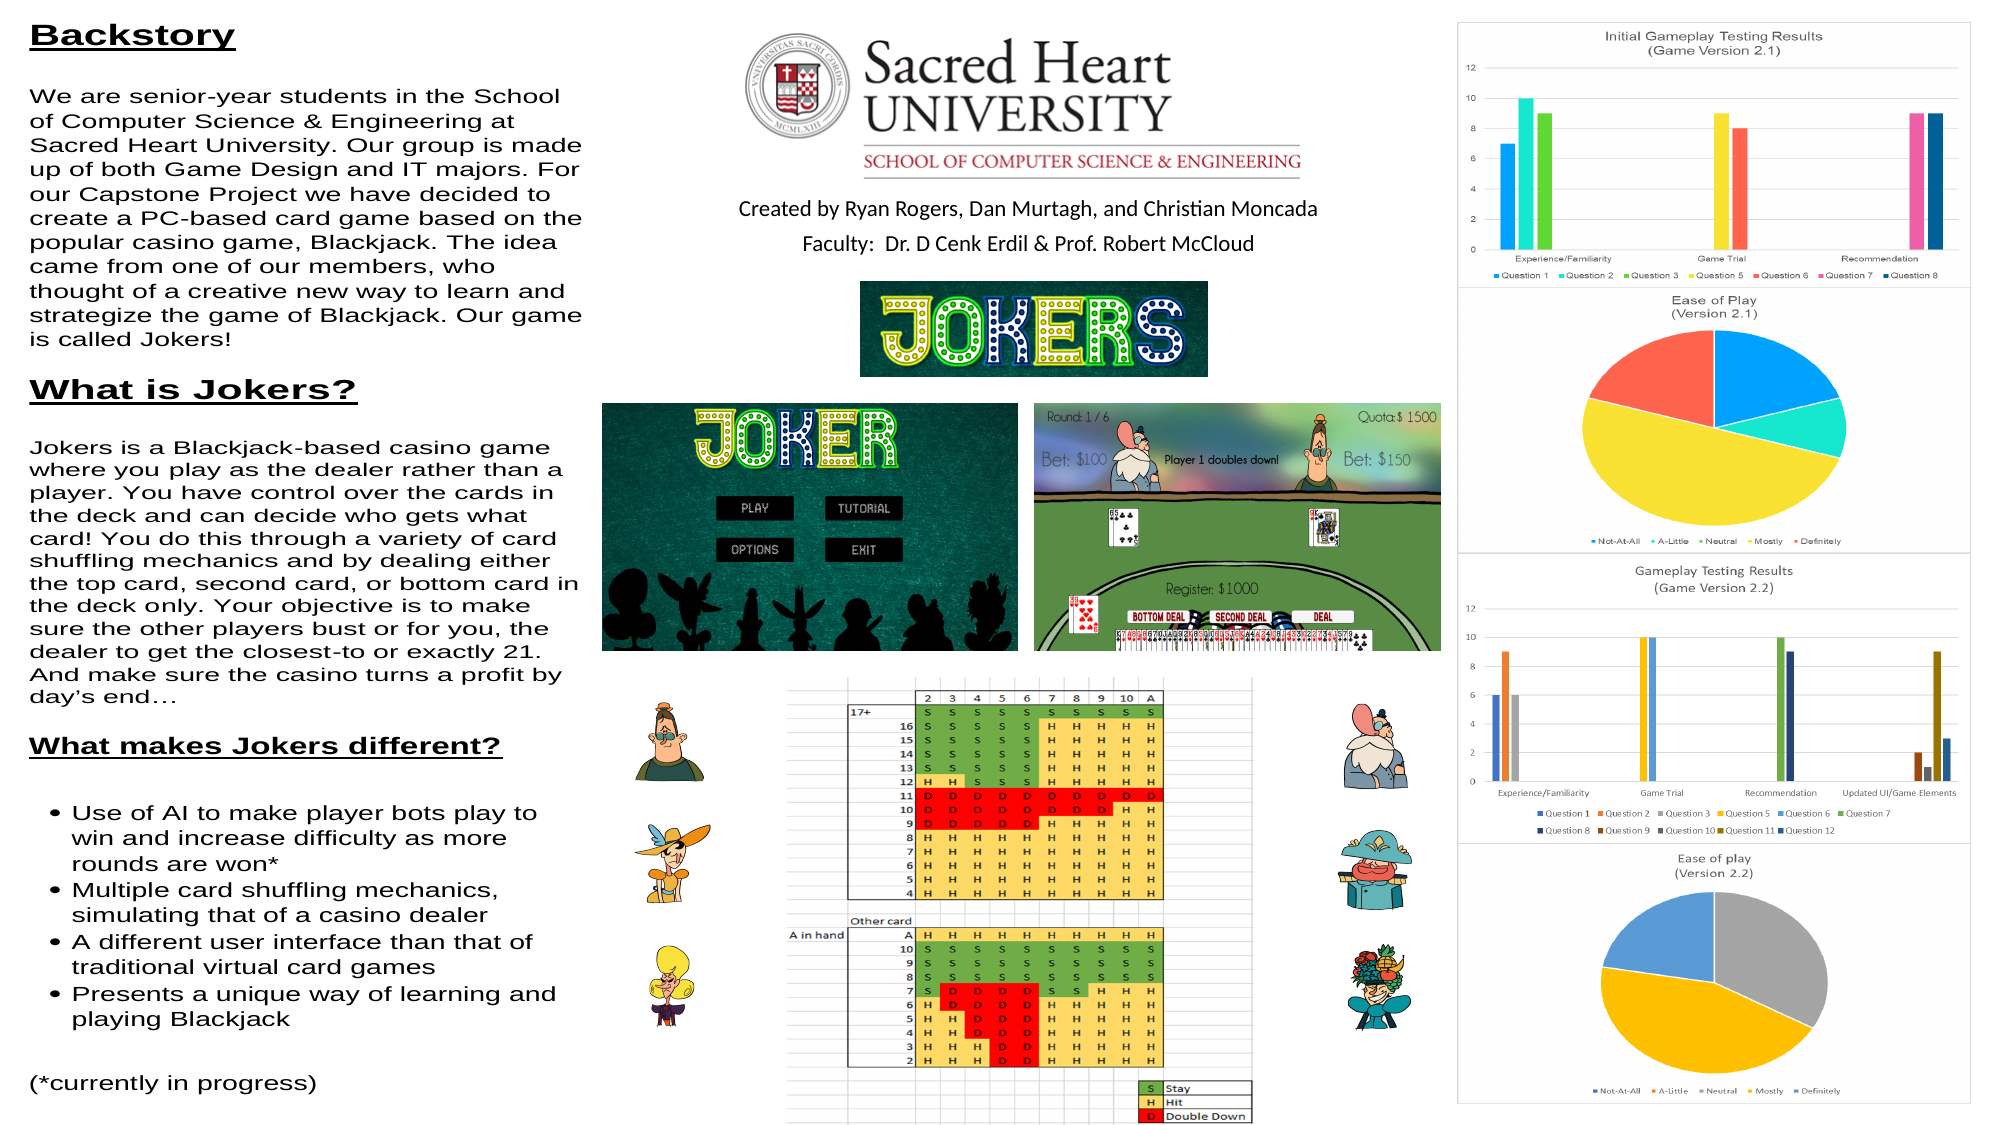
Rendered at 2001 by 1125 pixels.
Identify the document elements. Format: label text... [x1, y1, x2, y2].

picture [629, 941, 709, 1032]
picture [29, 373, 586, 716]
text_box Faculty: Dr. D Cenk Erdil & Prof. Robert McCloud [787, 221, 1408, 264]
picture [1330, 821, 1418, 914]
picture [1340, 941, 1418, 1032]
picture [602, 403, 1018, 651]
picture [29, 17, 586, 360]
picture [628, 698, 709, 786]
picture [633, 815, 713, 912]
picture [741, 31, 1305, 181]
picture [1330, 698, 1419, 794]
picture [860, 281, 1208, 377]
picture [1034, 403, 1441, 651]
picture [787, 677, 1254, 1125]
picture [28, 731, 586, 1104]
picture [1457, 22, 1971, 1104]
text_box Created by Ryan Rogers, Dan Murtagh, and Christian Moncada [724, 185, 1345, 228]
